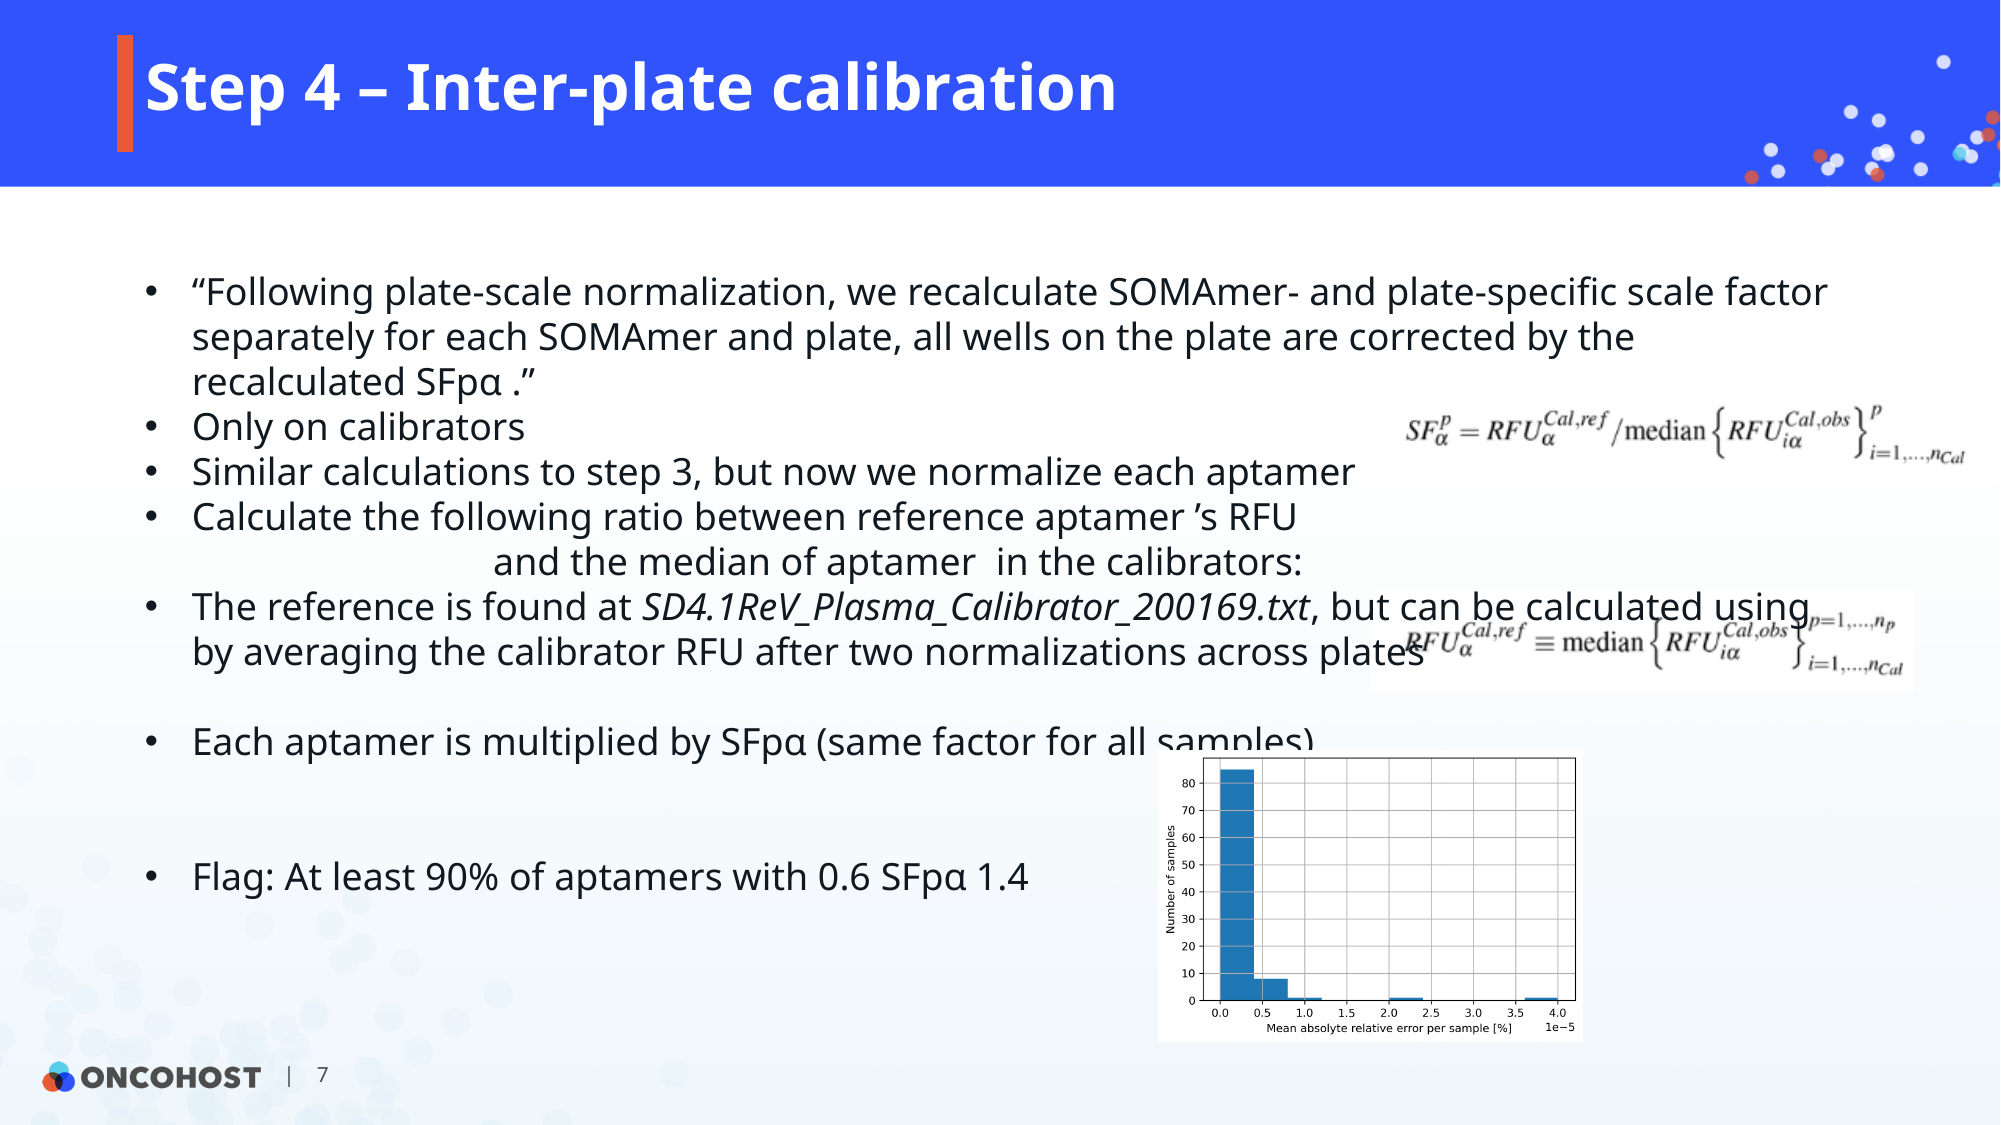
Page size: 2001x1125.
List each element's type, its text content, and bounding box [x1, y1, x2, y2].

slide_number | 7 [283, 1046, 428, 1107]
title Step 4 – Inter-plate calibration [130, 47, 1870, 132]
picture [0, 0, 2001, 1125]
